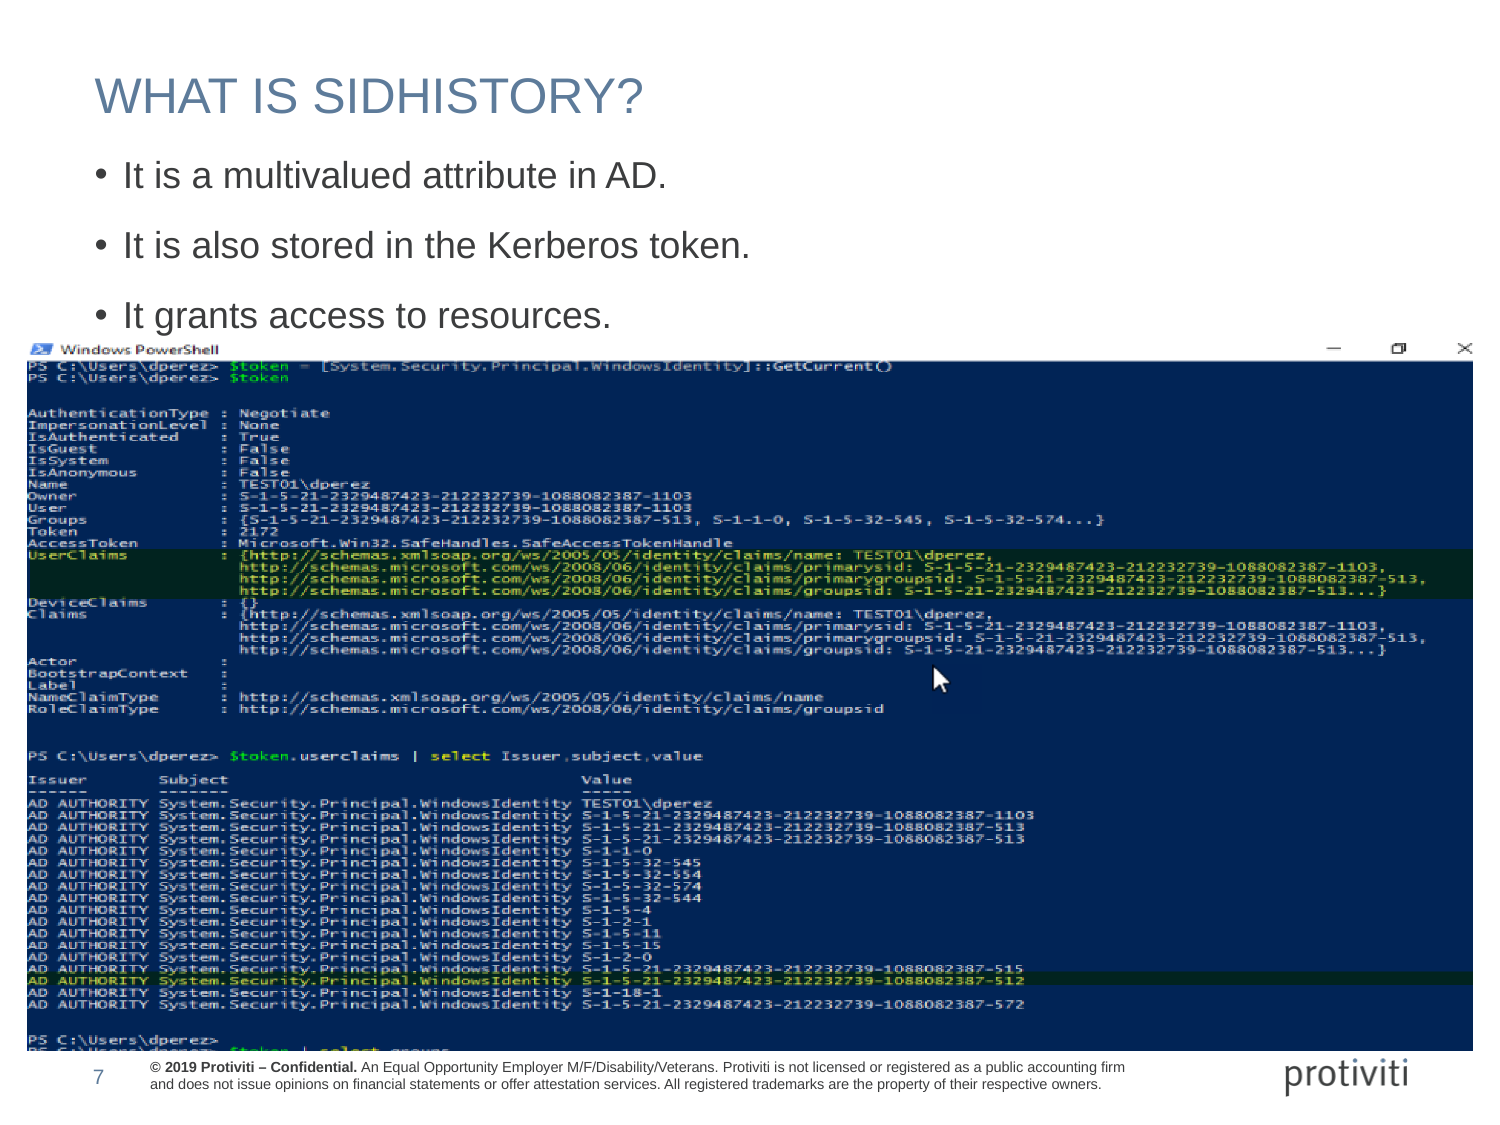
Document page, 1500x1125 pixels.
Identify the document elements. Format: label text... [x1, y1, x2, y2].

picture [1285, 1058, 1408, 1097]
list It is a multivalued attribute in AD. It is also stored in the Kerberos token. It grants access to resources. [94, 151, 1407, 338]
title What is SIDHistory? [94, 0, 1408, 188]
slide_number 7 [92, 1063, 119, 1089]
picture [27, 338, 1473, 1051]
